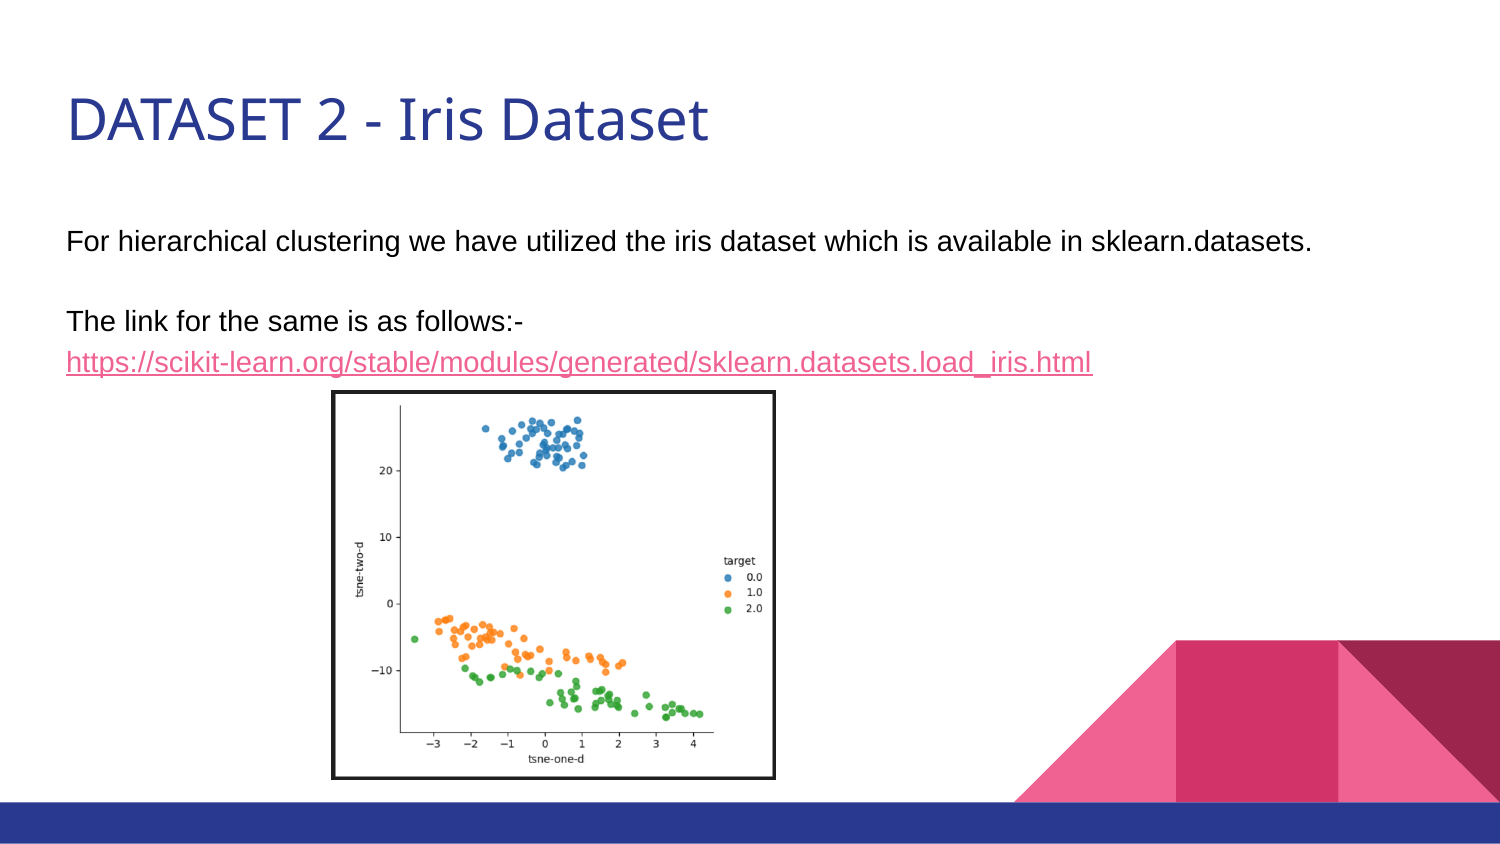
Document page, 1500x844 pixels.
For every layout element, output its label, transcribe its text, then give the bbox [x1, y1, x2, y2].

picture [331, 389, 777, 781]
title DATASET 2 - Iris Dataset [51, 67, 1449, 167]
list For hierarchical clustering we have utilized the iris dataset which is available in sklearn.datasets. The link for the same is as follows:- https://scikit-learn.org/stable/modules/generated/sklearn.datasets.load_iris.html [51, 201, 1449, 750]
